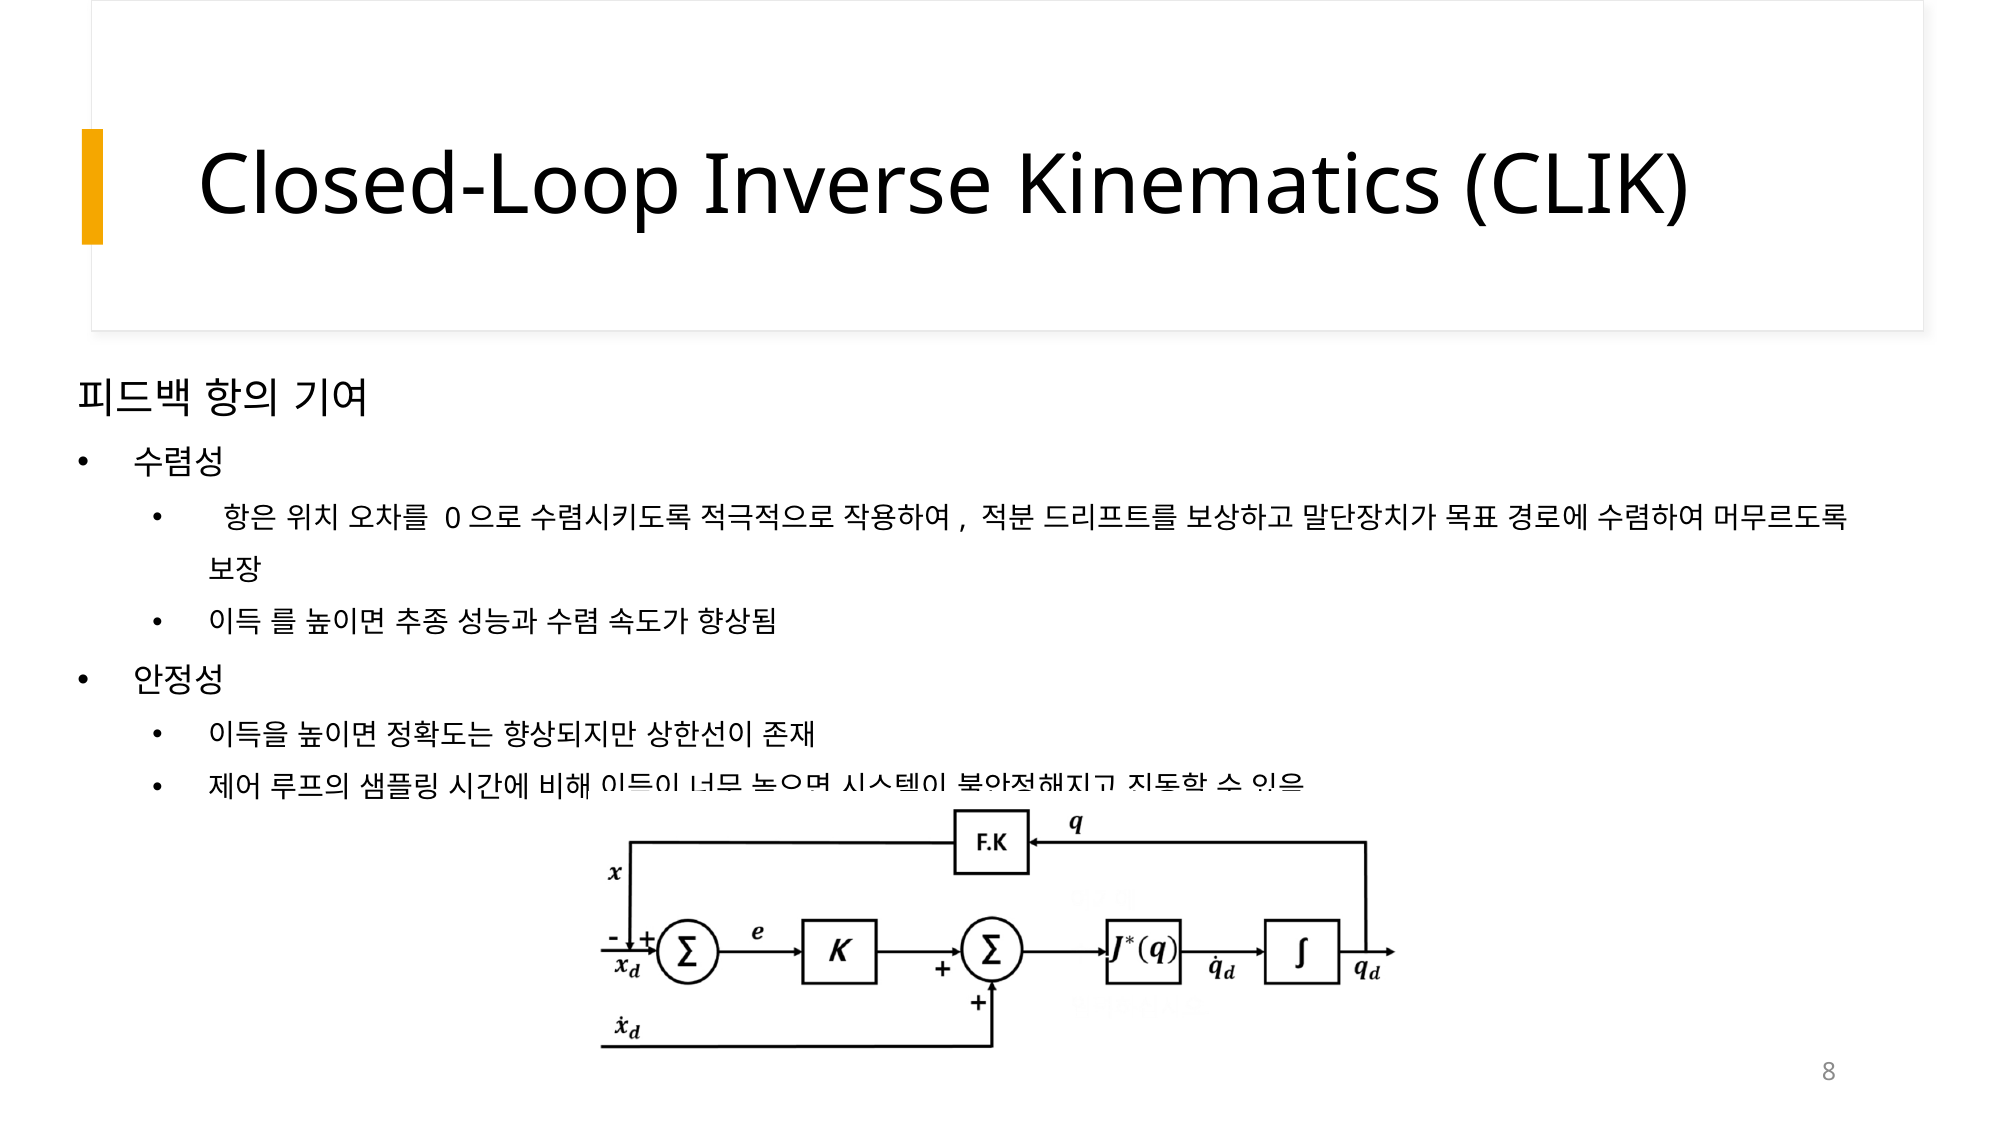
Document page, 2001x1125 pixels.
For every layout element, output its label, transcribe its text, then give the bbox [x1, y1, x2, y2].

picture [588, 791, 1412, 1059]
title Closed-Loop Inverse Kinematics (CLIK) [183, 90, 1851, 284]
slide_number 8 [1401, 1042, 1851, 1103]
